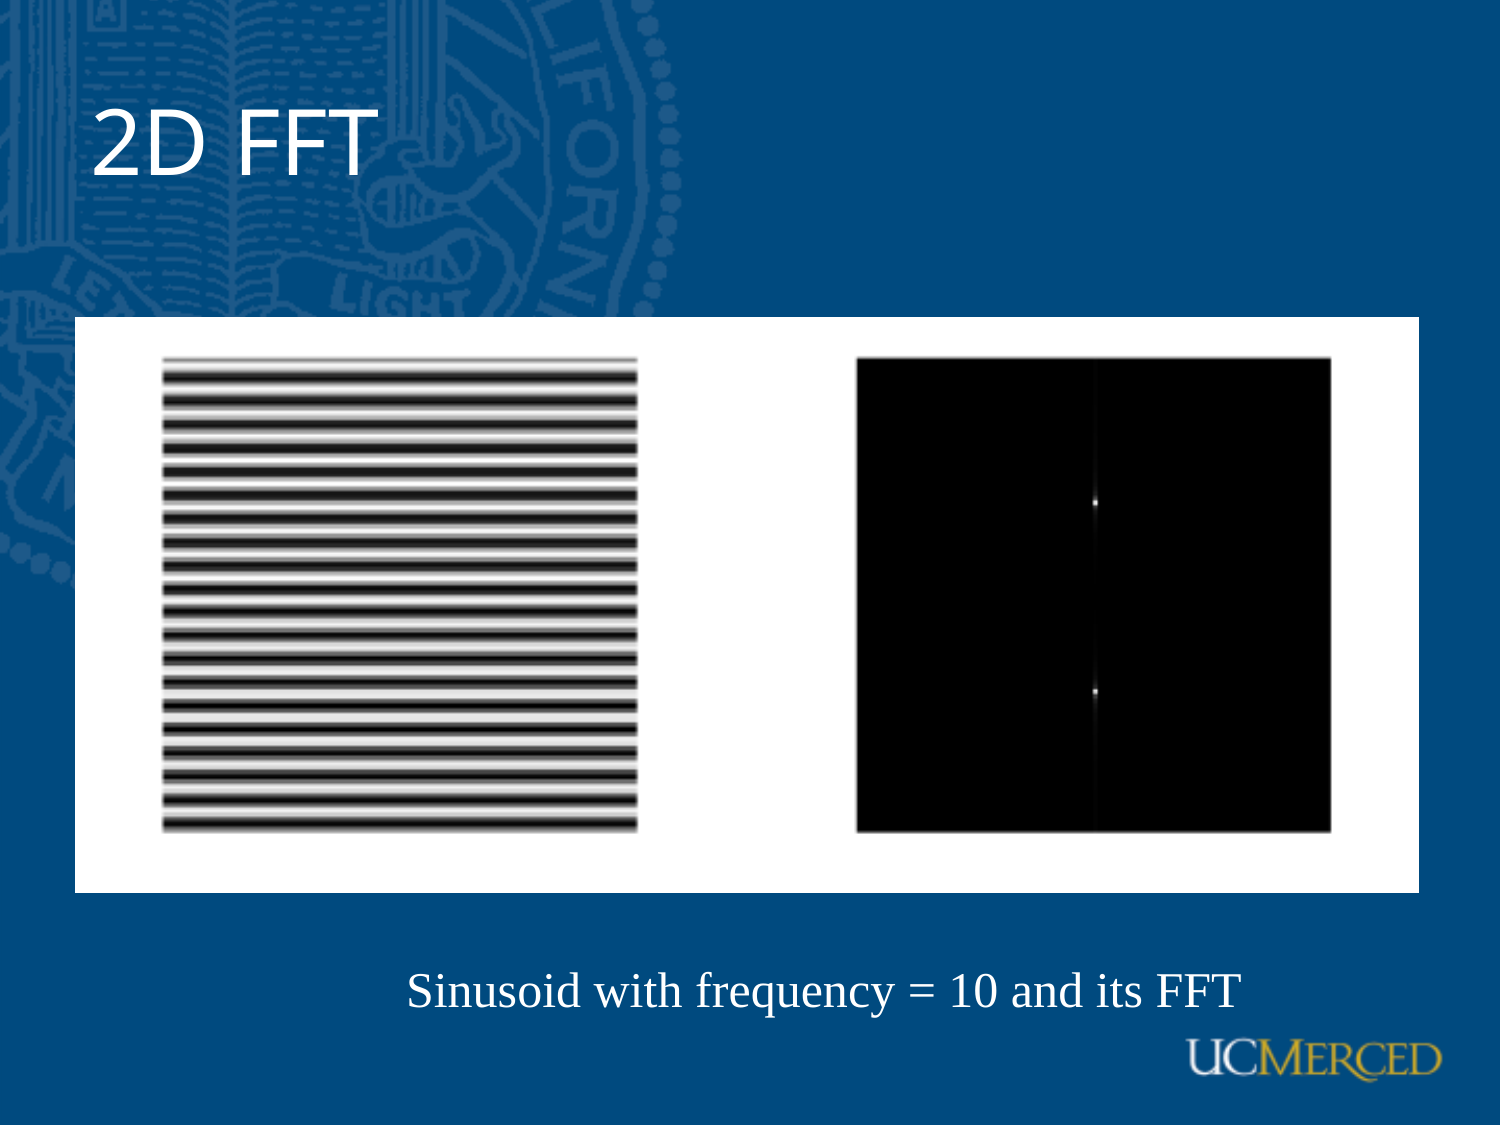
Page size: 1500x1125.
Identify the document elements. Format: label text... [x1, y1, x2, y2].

picture [0, 0, 1500, 1125]
text_box Sinusoid with frequency = 10 and its FFT [391, 949, 1257, 1025]
title 2D FFT [75, 45, 1425, 233]
